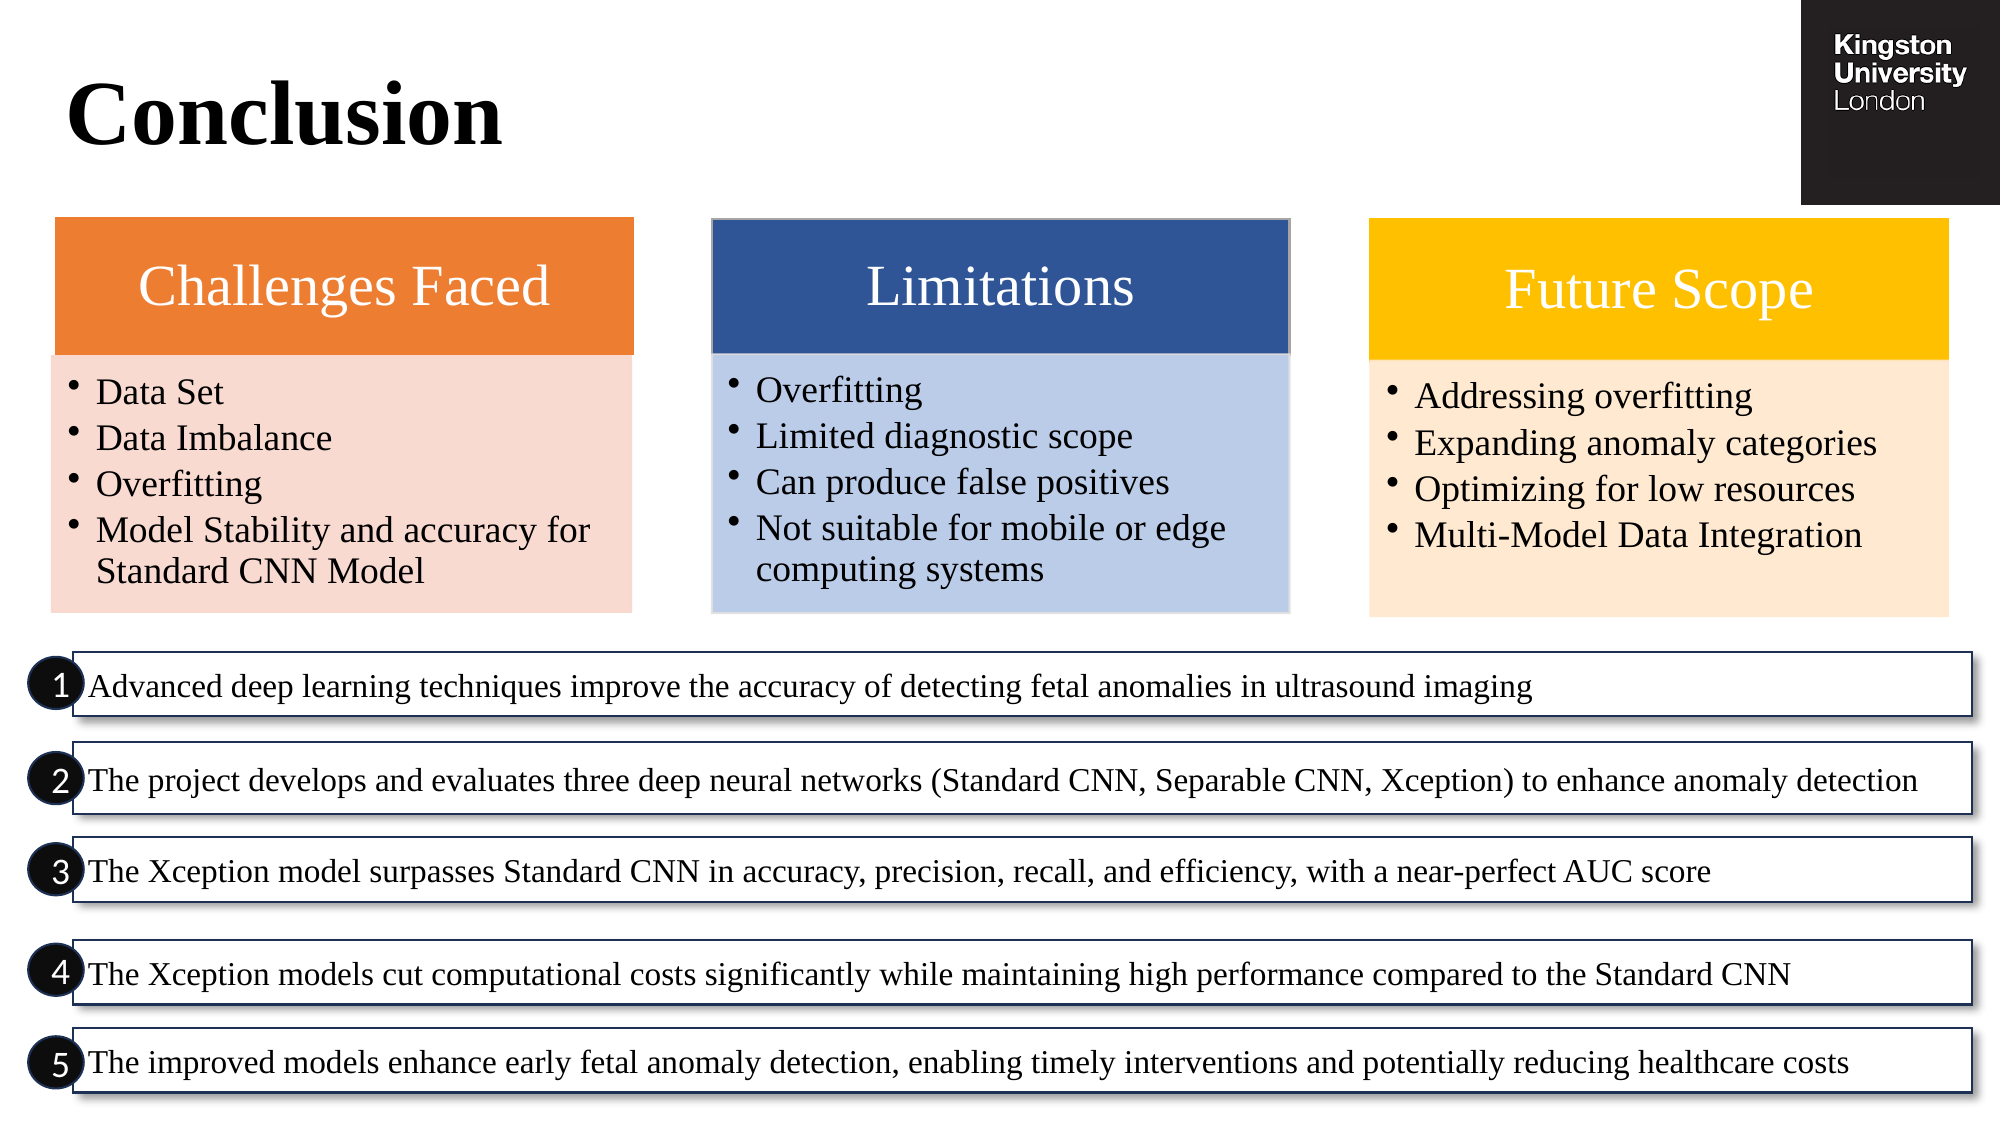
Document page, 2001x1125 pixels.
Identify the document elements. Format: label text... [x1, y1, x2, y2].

text_box The project develops and evaluates three deep neural networks (Standard CNN, Separable CNN, Xception) to enhance anomaly detection [72, 741, 1973, 815]
text_box The Xception model surpasses Standard CNN in accuracy, precision, recall, and efficiency, with a near-perfect AUC score [72, 836, 1973, 903]
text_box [50, 218, 1950, 617]
text_box 1 [27, 655, 85, 711]
picture [1801, 0, 2000, 205]
text_box 4 [27, 942, 85, 997]
title Conclusion [50, 32, 1776, 197]
text_box 3 [27, 842, 85, 897]
text_box Advanced deep learning techniques improve the accuracy of detecting fetal anomalies in ultrasound imaging. [72, 651, 1973, 717]
text_box The Xception models cut computational costs significantly while maintaining high performance compared to the Standard CNN [72, 939, 1973, 1006]
text_box 5 [27, 1035, 85, 1090]
text_box 2 [27, 750, 85, 806]
text_box The improved models enhance early fetal anomaly detection, enabling timely interventions and potentially reducing healthcare costs [72, 1027, 1973, 1094]
